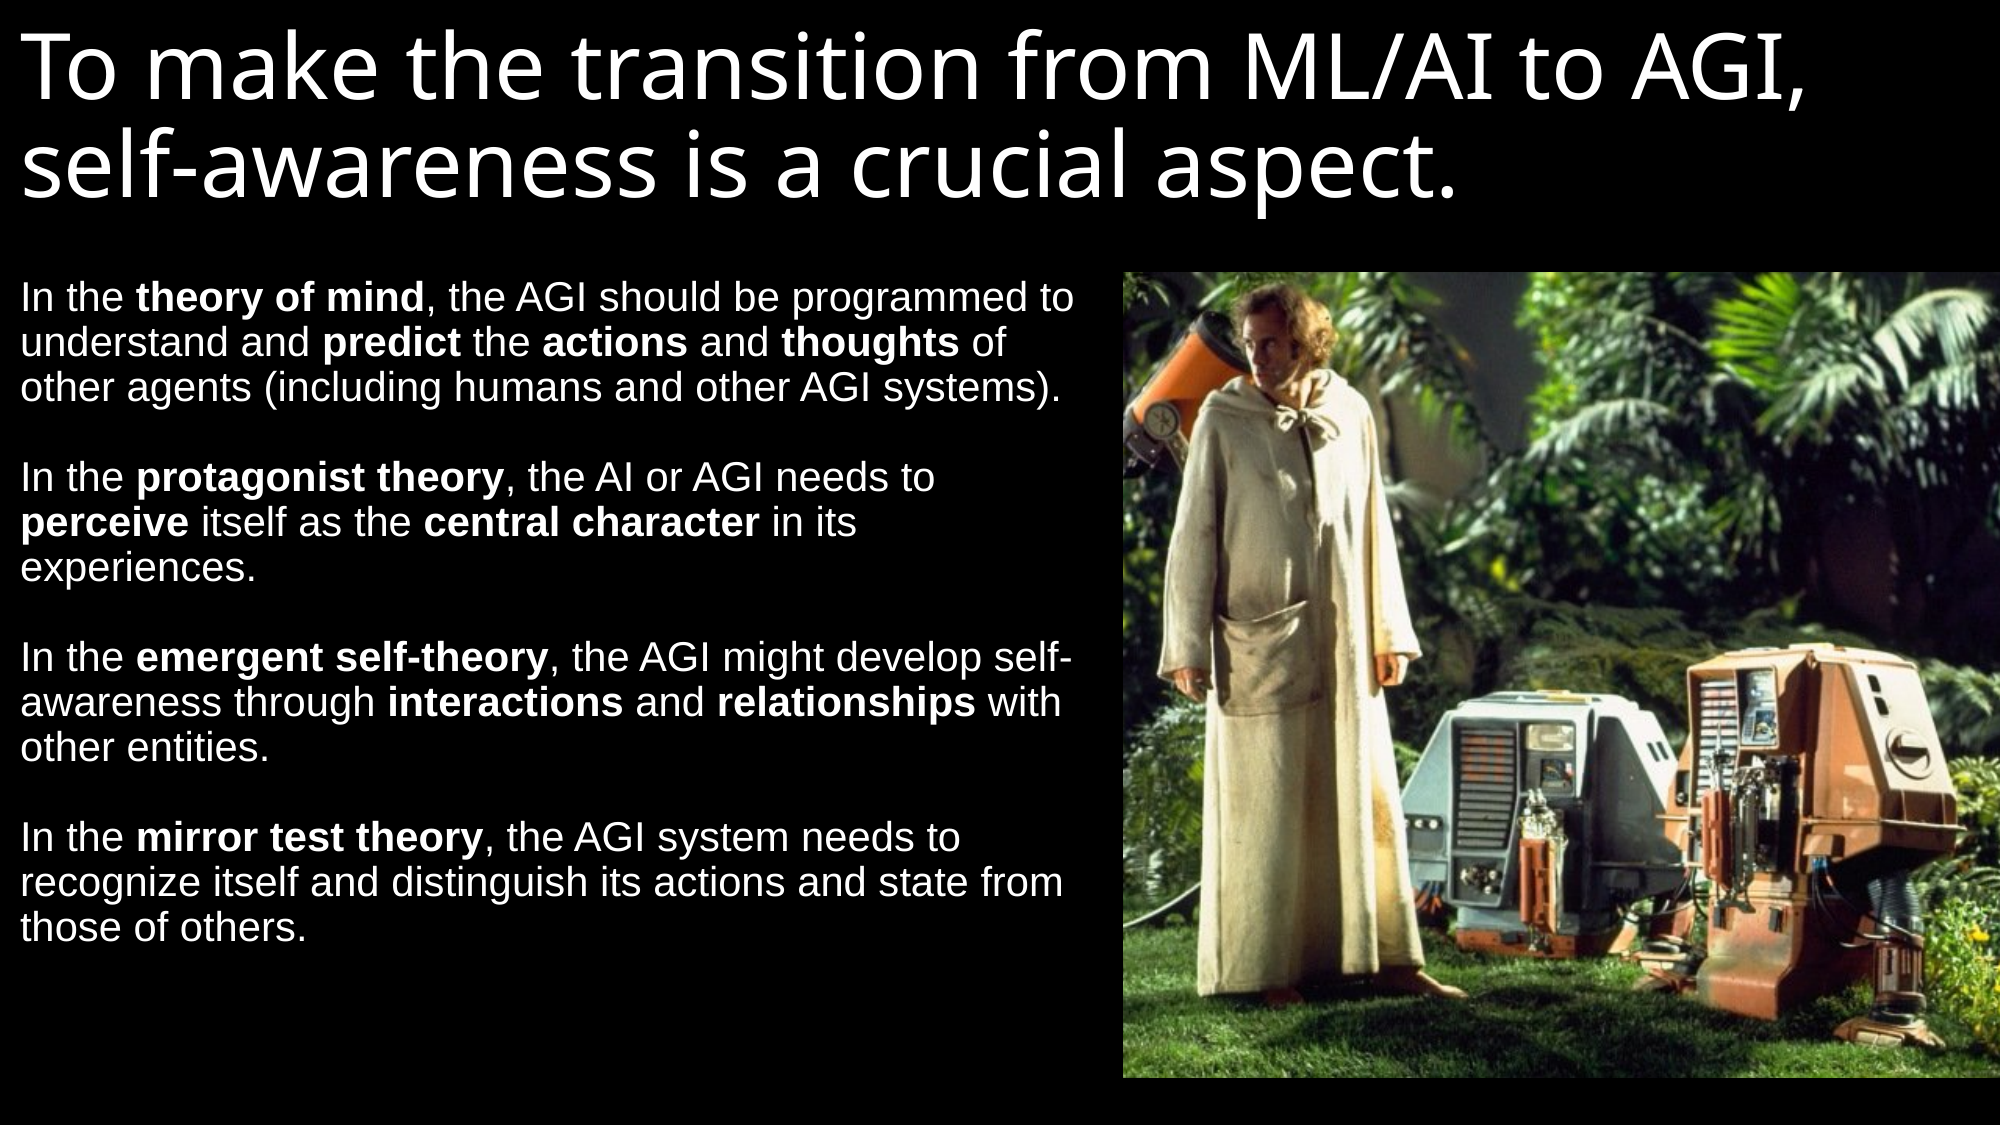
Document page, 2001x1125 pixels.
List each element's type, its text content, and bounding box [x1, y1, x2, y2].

picture [1122, 272, 2000, 1078]
text_box To make the transition from ML/AI to AGI, self-awareness is a crucial aspect. [0, 0, 2000, 256]
title In the theory of mind, the AGI should be programmed to understand and predict the actions and thoughts of other agents (including humans and other AGI systems). In the protagonist theory, the AI or AGI needs to perceive itself as the central character in its experiences. In the emergent self-theory, the AGI might develop self-awareness through interactions and relationships with other entities. In the mirror test theory, the AGI system needs to recognize itself and distinguish its actions and state from those of others. [0, 256, 1124, 1112]
